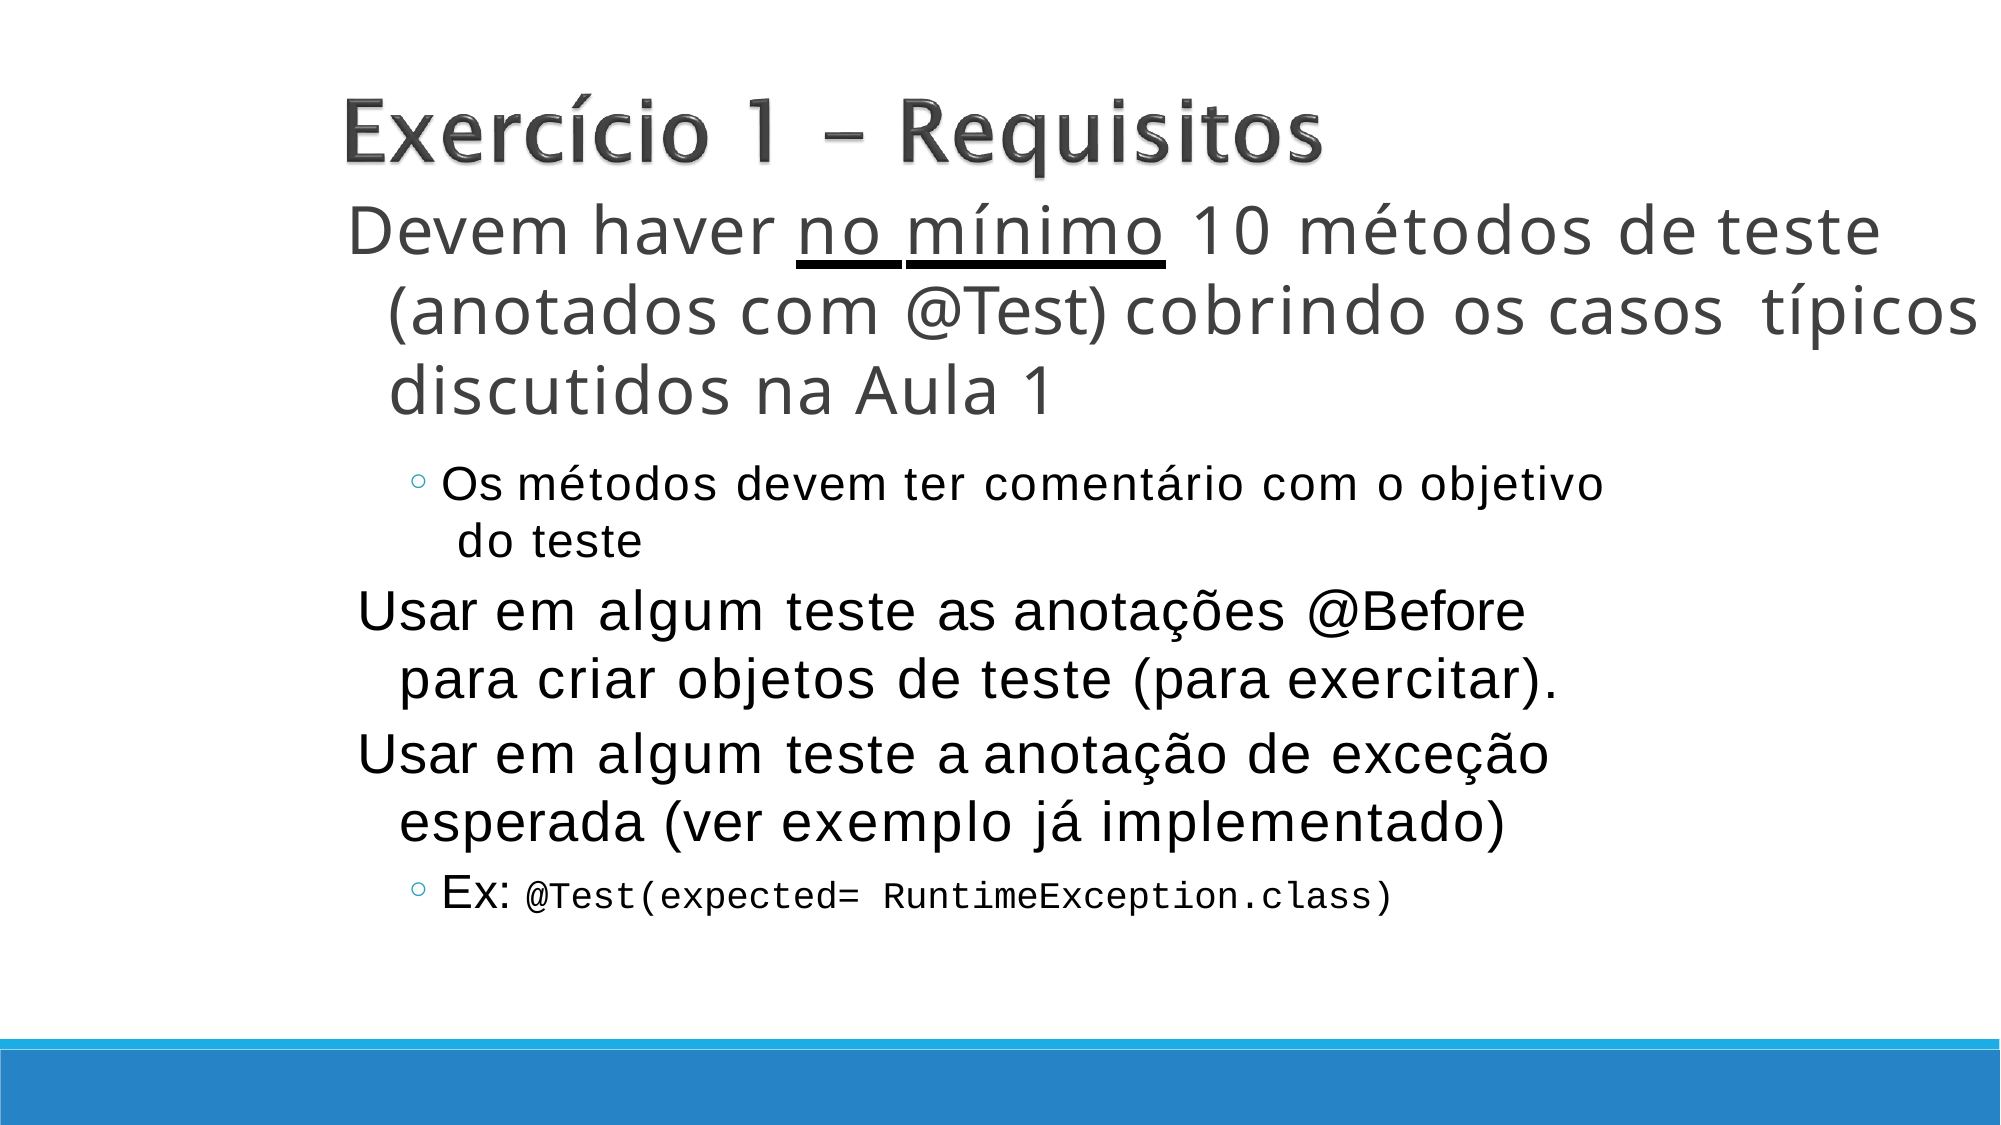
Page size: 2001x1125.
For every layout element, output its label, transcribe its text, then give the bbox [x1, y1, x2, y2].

title Devem haver no mínimo 10 métodos de teste (anotados com @Test) cobrindo os casos típicos discutidos na Aula 1 [343, 185, 1994, 428]
text_box [343, 92, 1325, 184]
text_box Os métodos devem ter comentário com o objetivo do teste Usar em algum teste as anotações @Before para criar objetos de teste (para exercitar). Usar em algum teste a anotação de exceção esperada (ver exemplo já implementado) Ex: @Test(expected= RuntimeException.class) [355, 450, 1611, 918]
